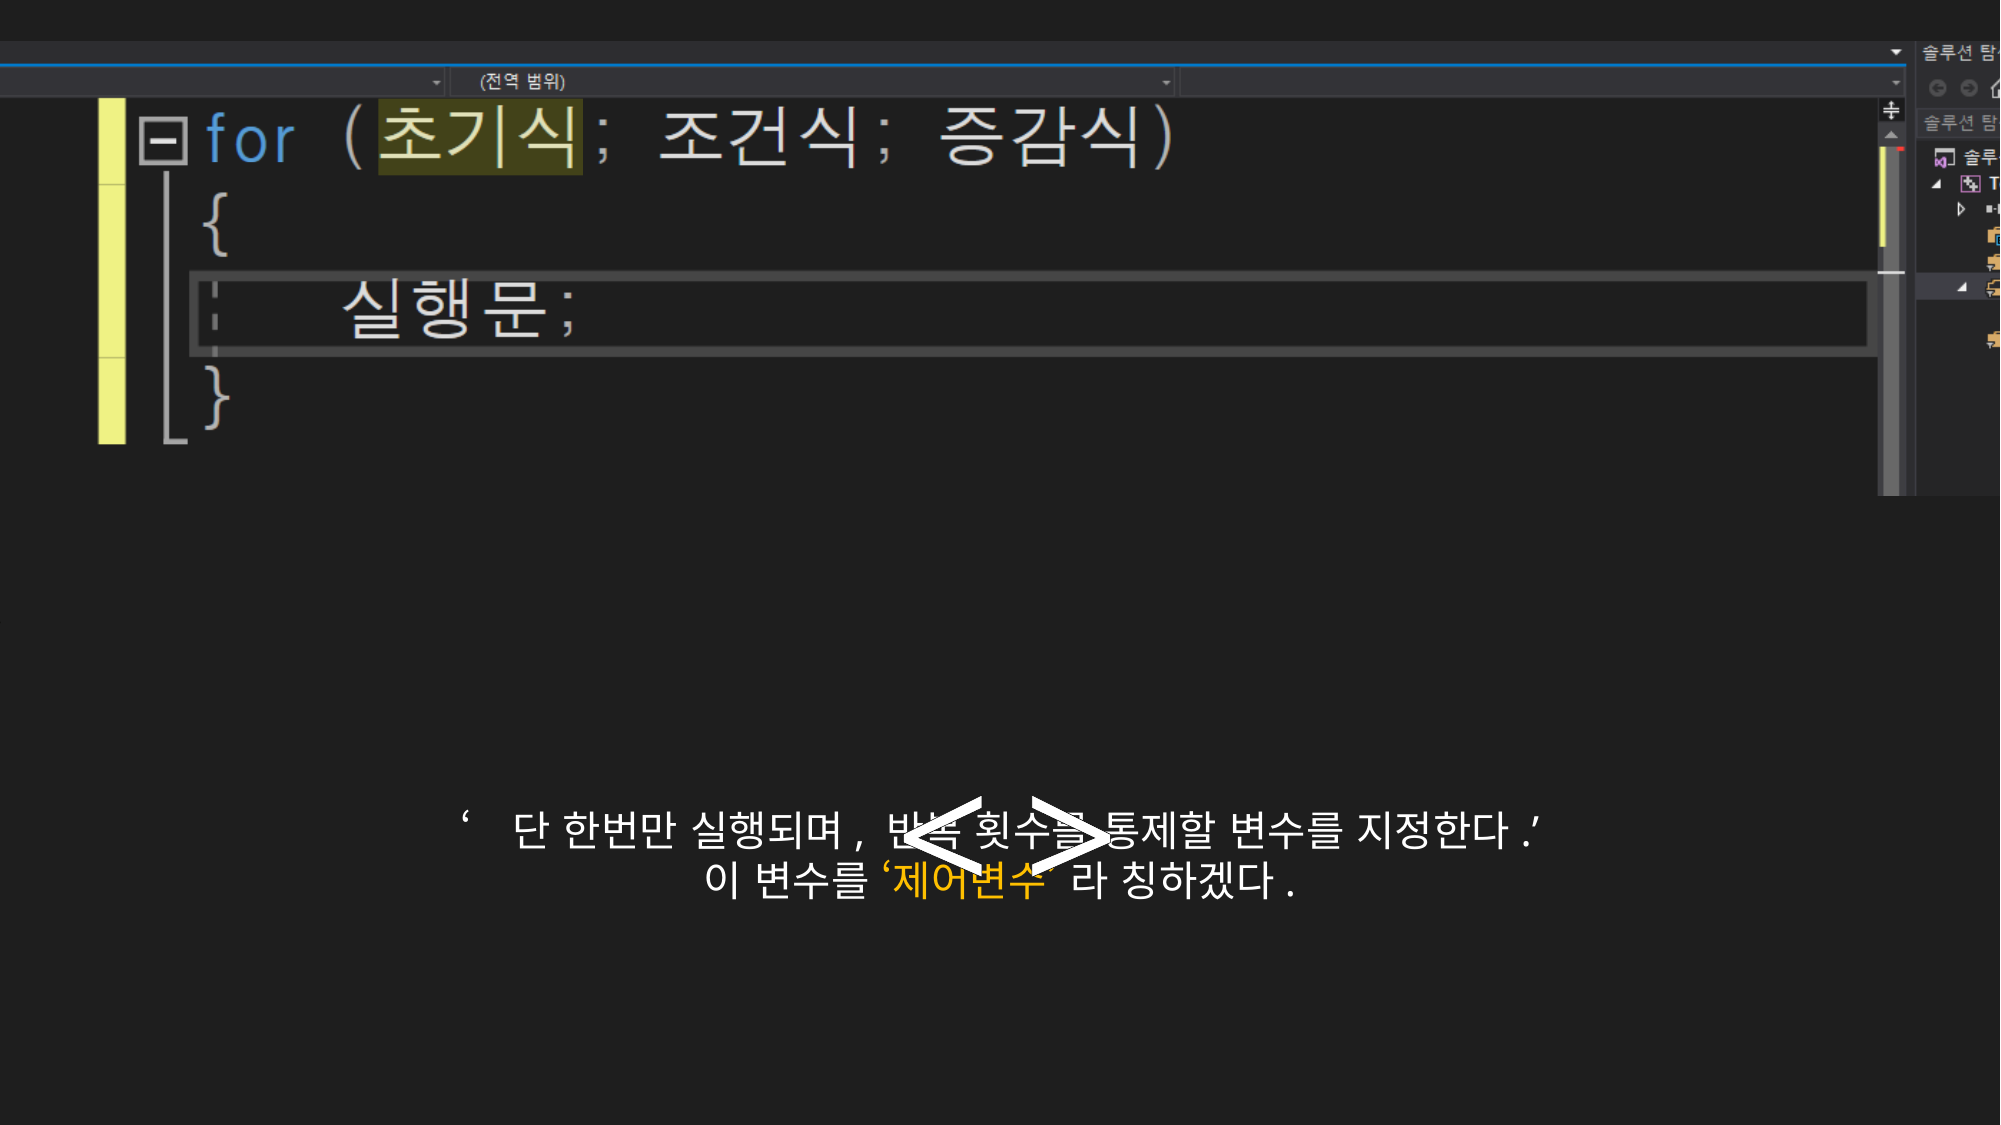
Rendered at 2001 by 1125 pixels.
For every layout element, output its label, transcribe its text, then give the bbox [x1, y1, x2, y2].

text_box < [880, 722, 1006, 938]
text_box > [1008, 722, 1134, 938]
text_box ‘단 한번만 실행되며, 반복 횟수를 통제할 변수를 지정한다.’ 이 변수를 ‘제어변수’ 라 칭하겠다. [1134, 797, 1554, 913]
text_box ‘단 한번만 실행되며, 반복 횟수를 통제할 변수를 지정한다.’ 이 변수를 ‘제어변수’ 라 칭하겠다. [446, 797, 880, 913]
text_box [0, 41, 2000, 496]
